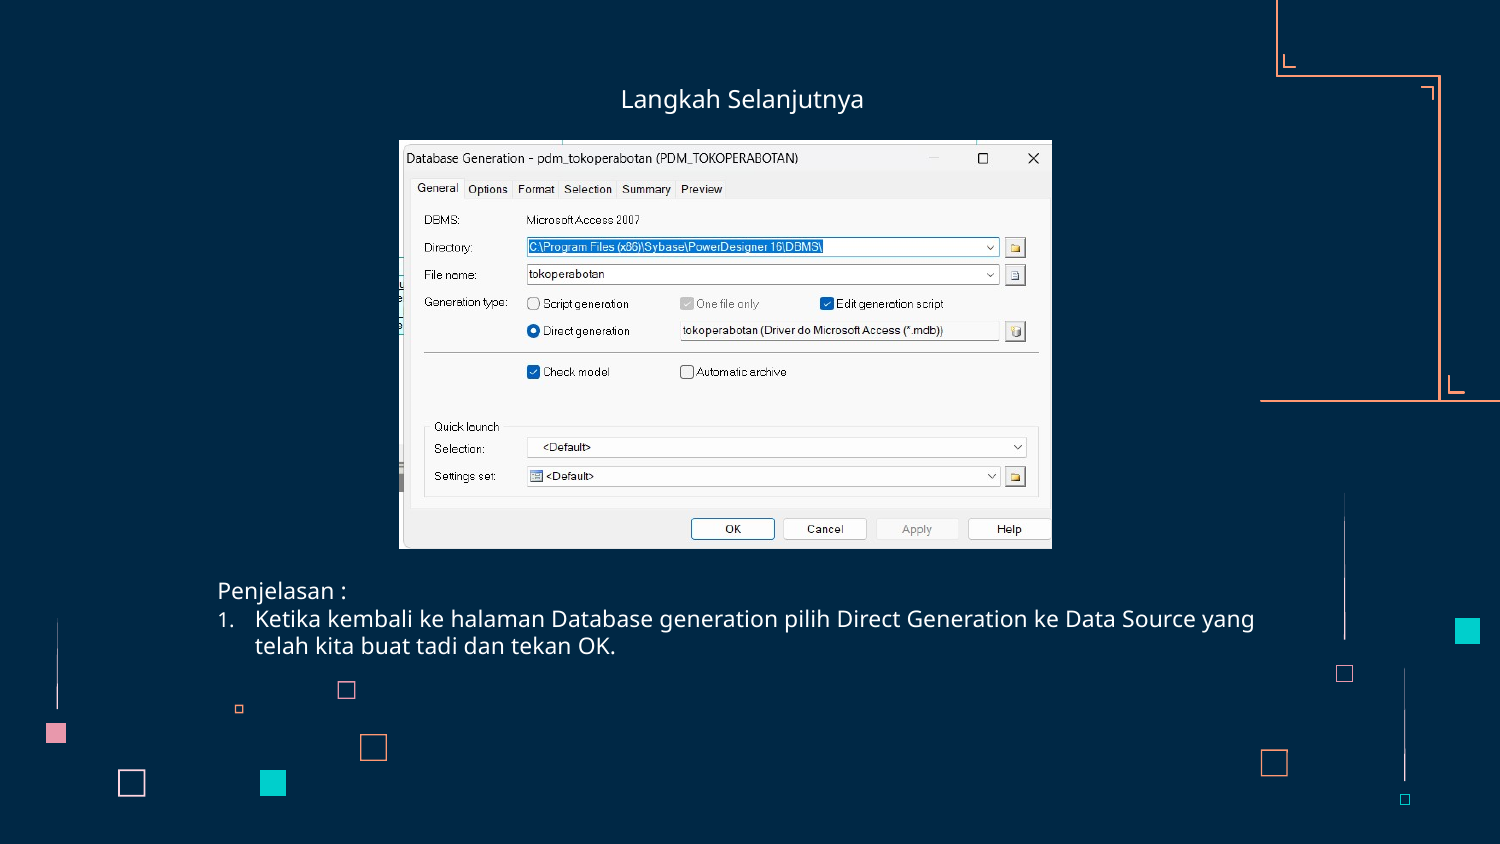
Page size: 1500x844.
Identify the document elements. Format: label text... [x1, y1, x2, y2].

picture [399, 140, 1052, 549]
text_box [1260, 0, 1500, 402]
text_box Langkah Selanjutnya [605, 76, 880, 122]
list Penjelasan : Ketika kembali ke halaman Database generation pilih Direct Generation ke Data Source yang telah kita buat tadi dan tekan OK. [202, 561, 1284, 844]
